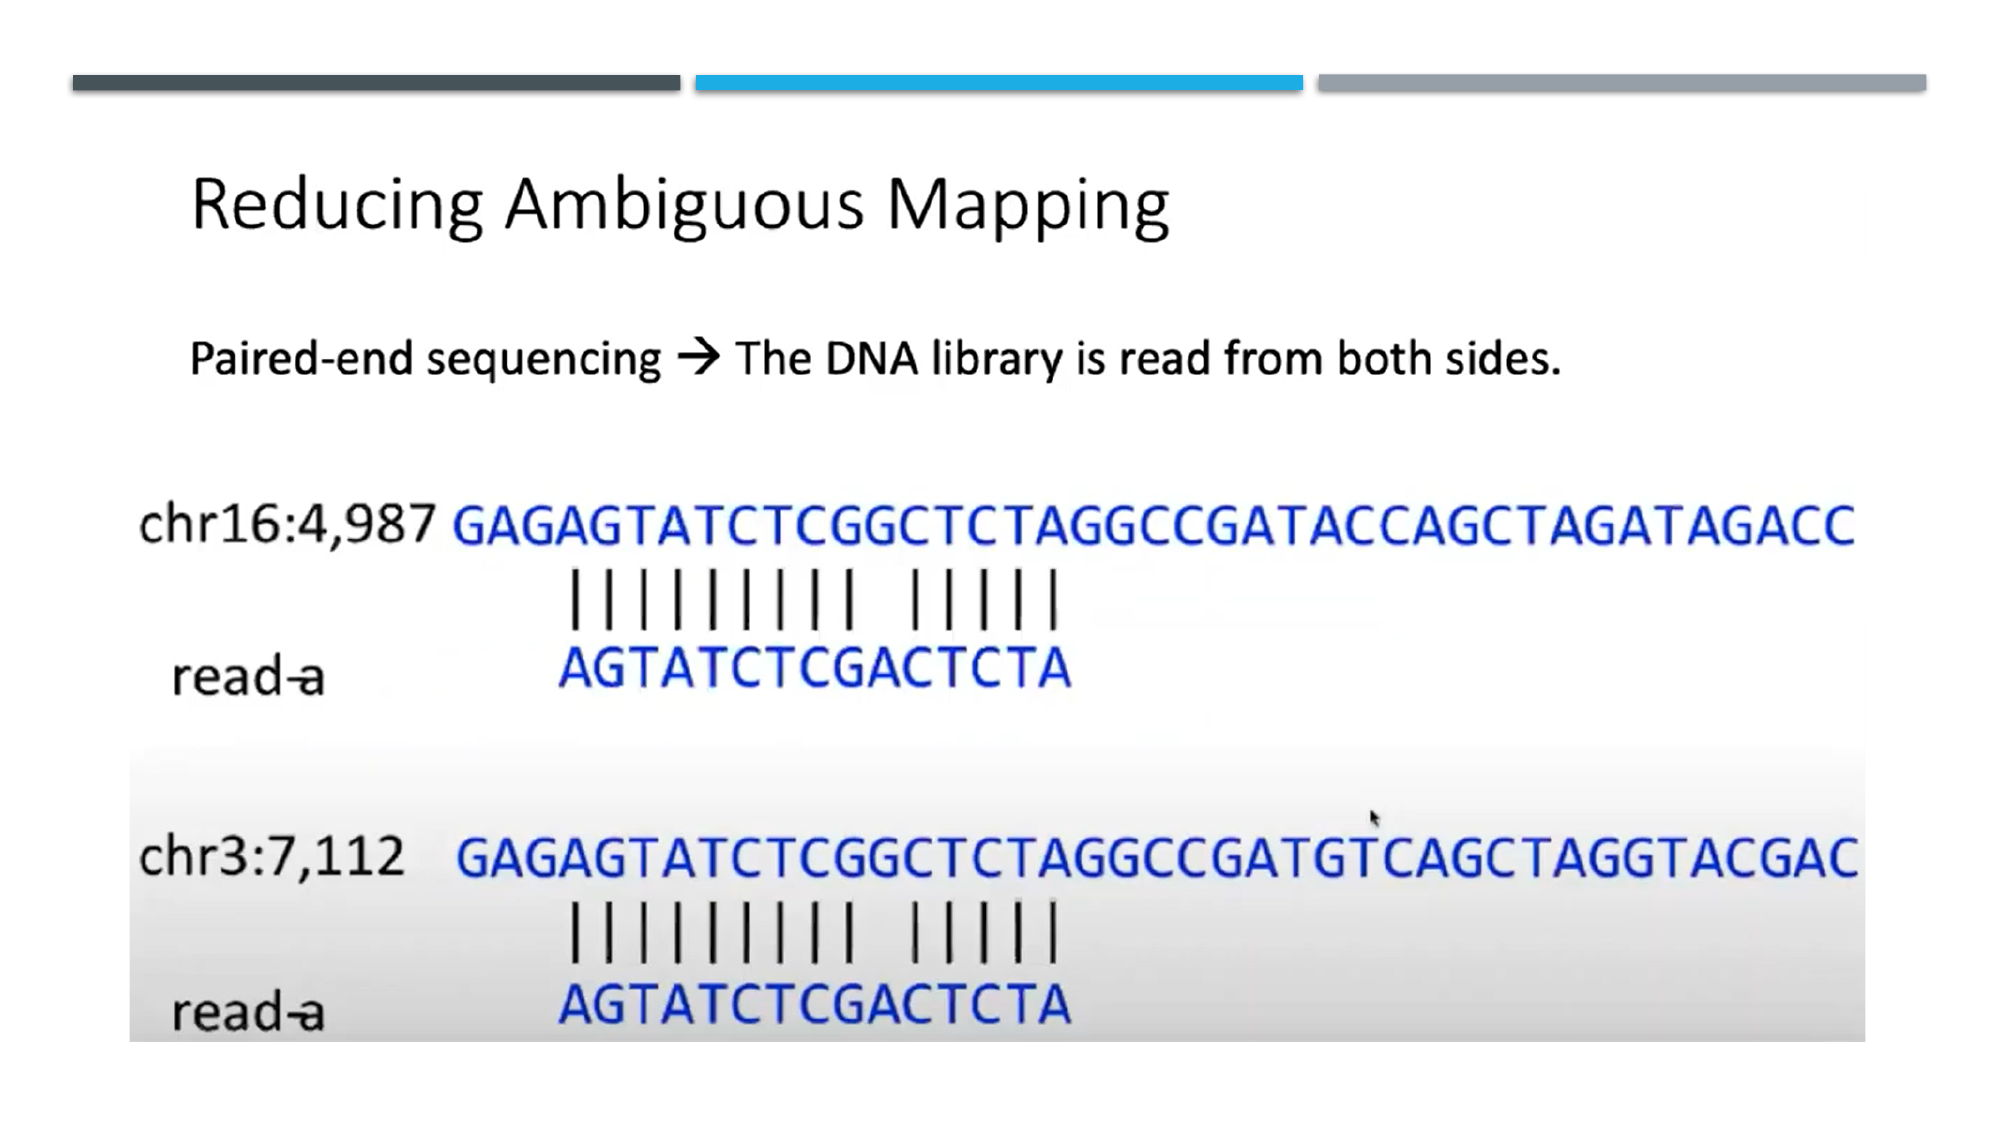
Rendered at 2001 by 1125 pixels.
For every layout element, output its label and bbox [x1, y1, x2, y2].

picture [129, 159, 1866, 1042]
